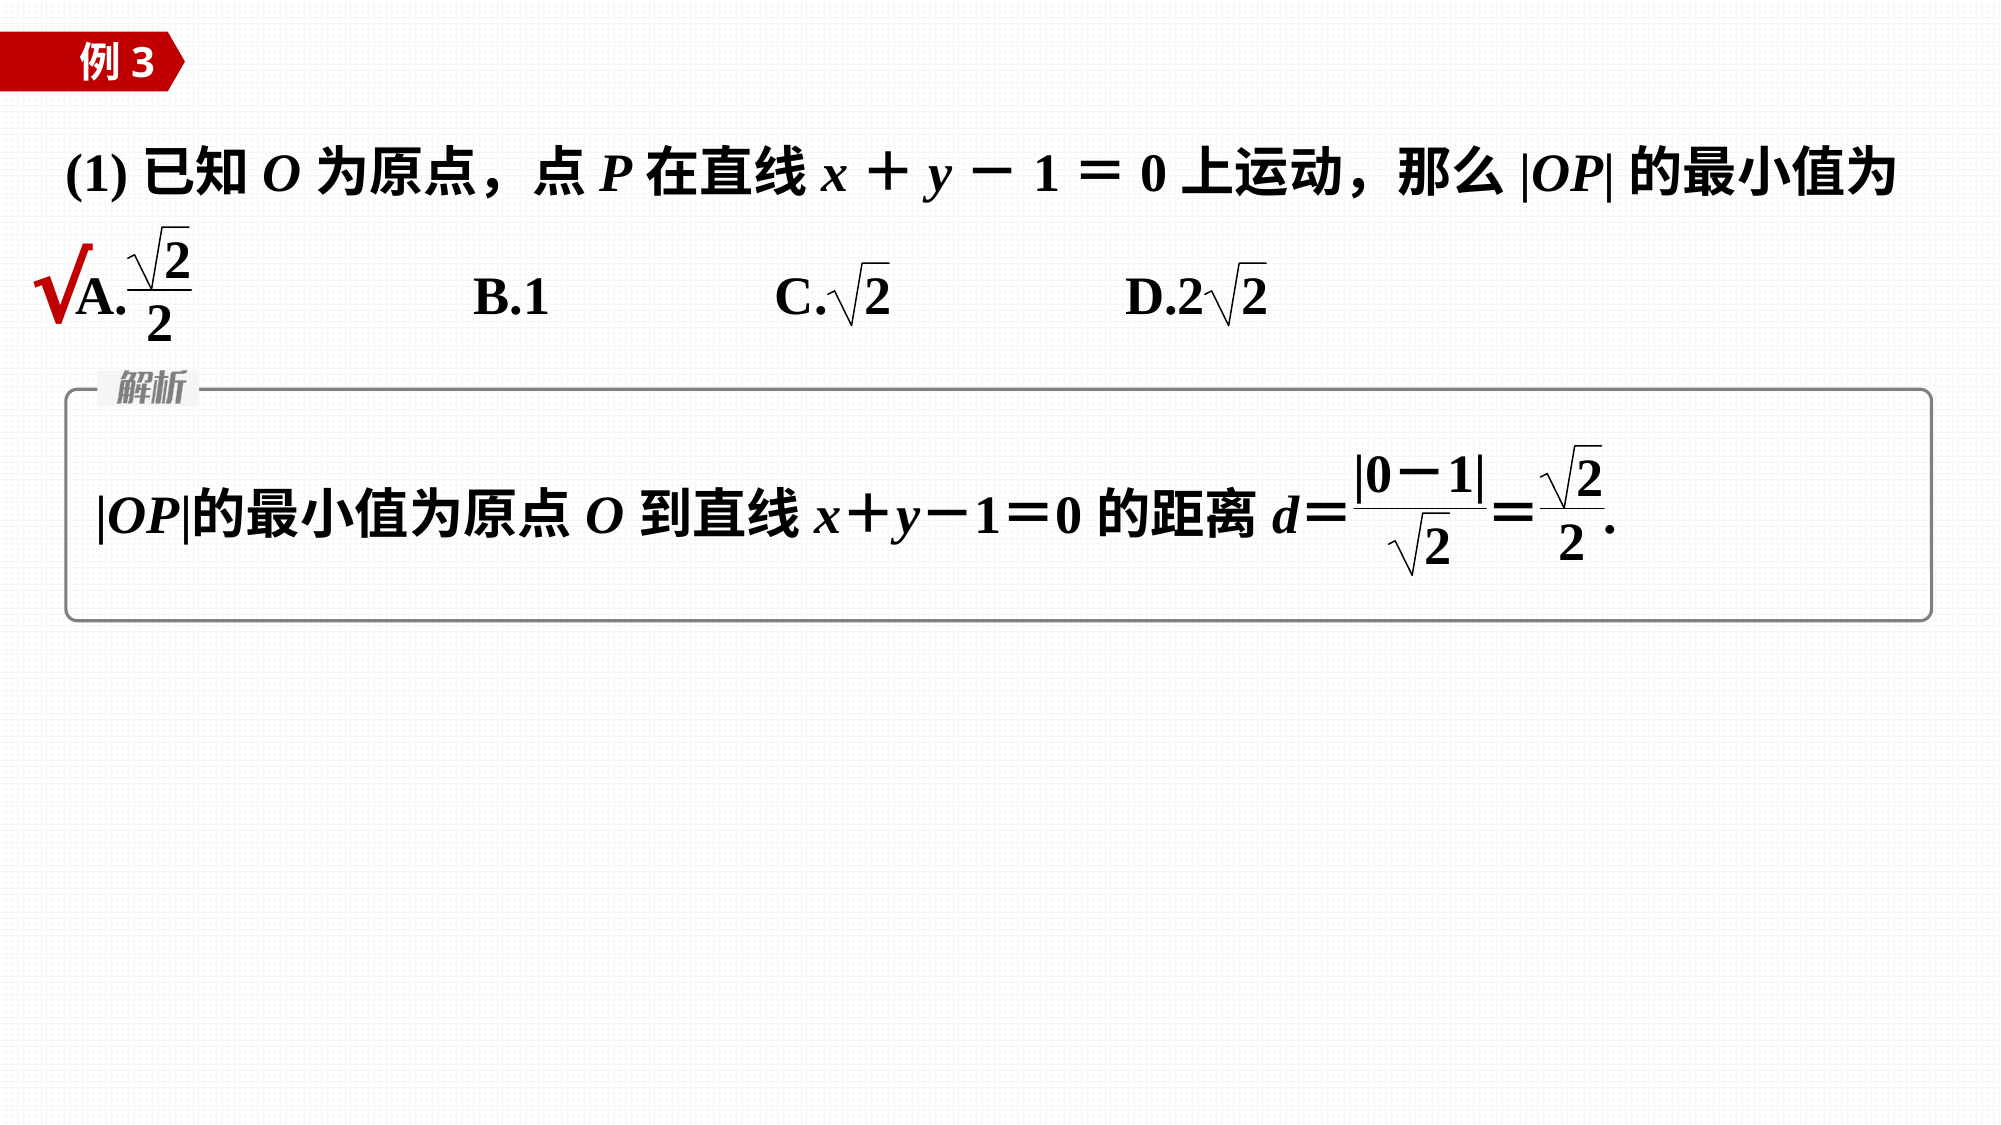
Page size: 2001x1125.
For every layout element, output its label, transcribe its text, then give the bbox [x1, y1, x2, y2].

text_box [171, 37, 185, 86]
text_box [65, 370, 1932, 621]
text_box (1)已知O为原点，点P在直线x＋y－1＝0上运动，那么|OP|的最小值为 [50, 97, 1925, 210]
text_box √ [16, 221, 74, 349]
text_box 例3 [64, 28, 171, 94]
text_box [74, 208, 1463, 370]
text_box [95, 427, 1980, 621]
text_box [0, 31, 64, 92]
